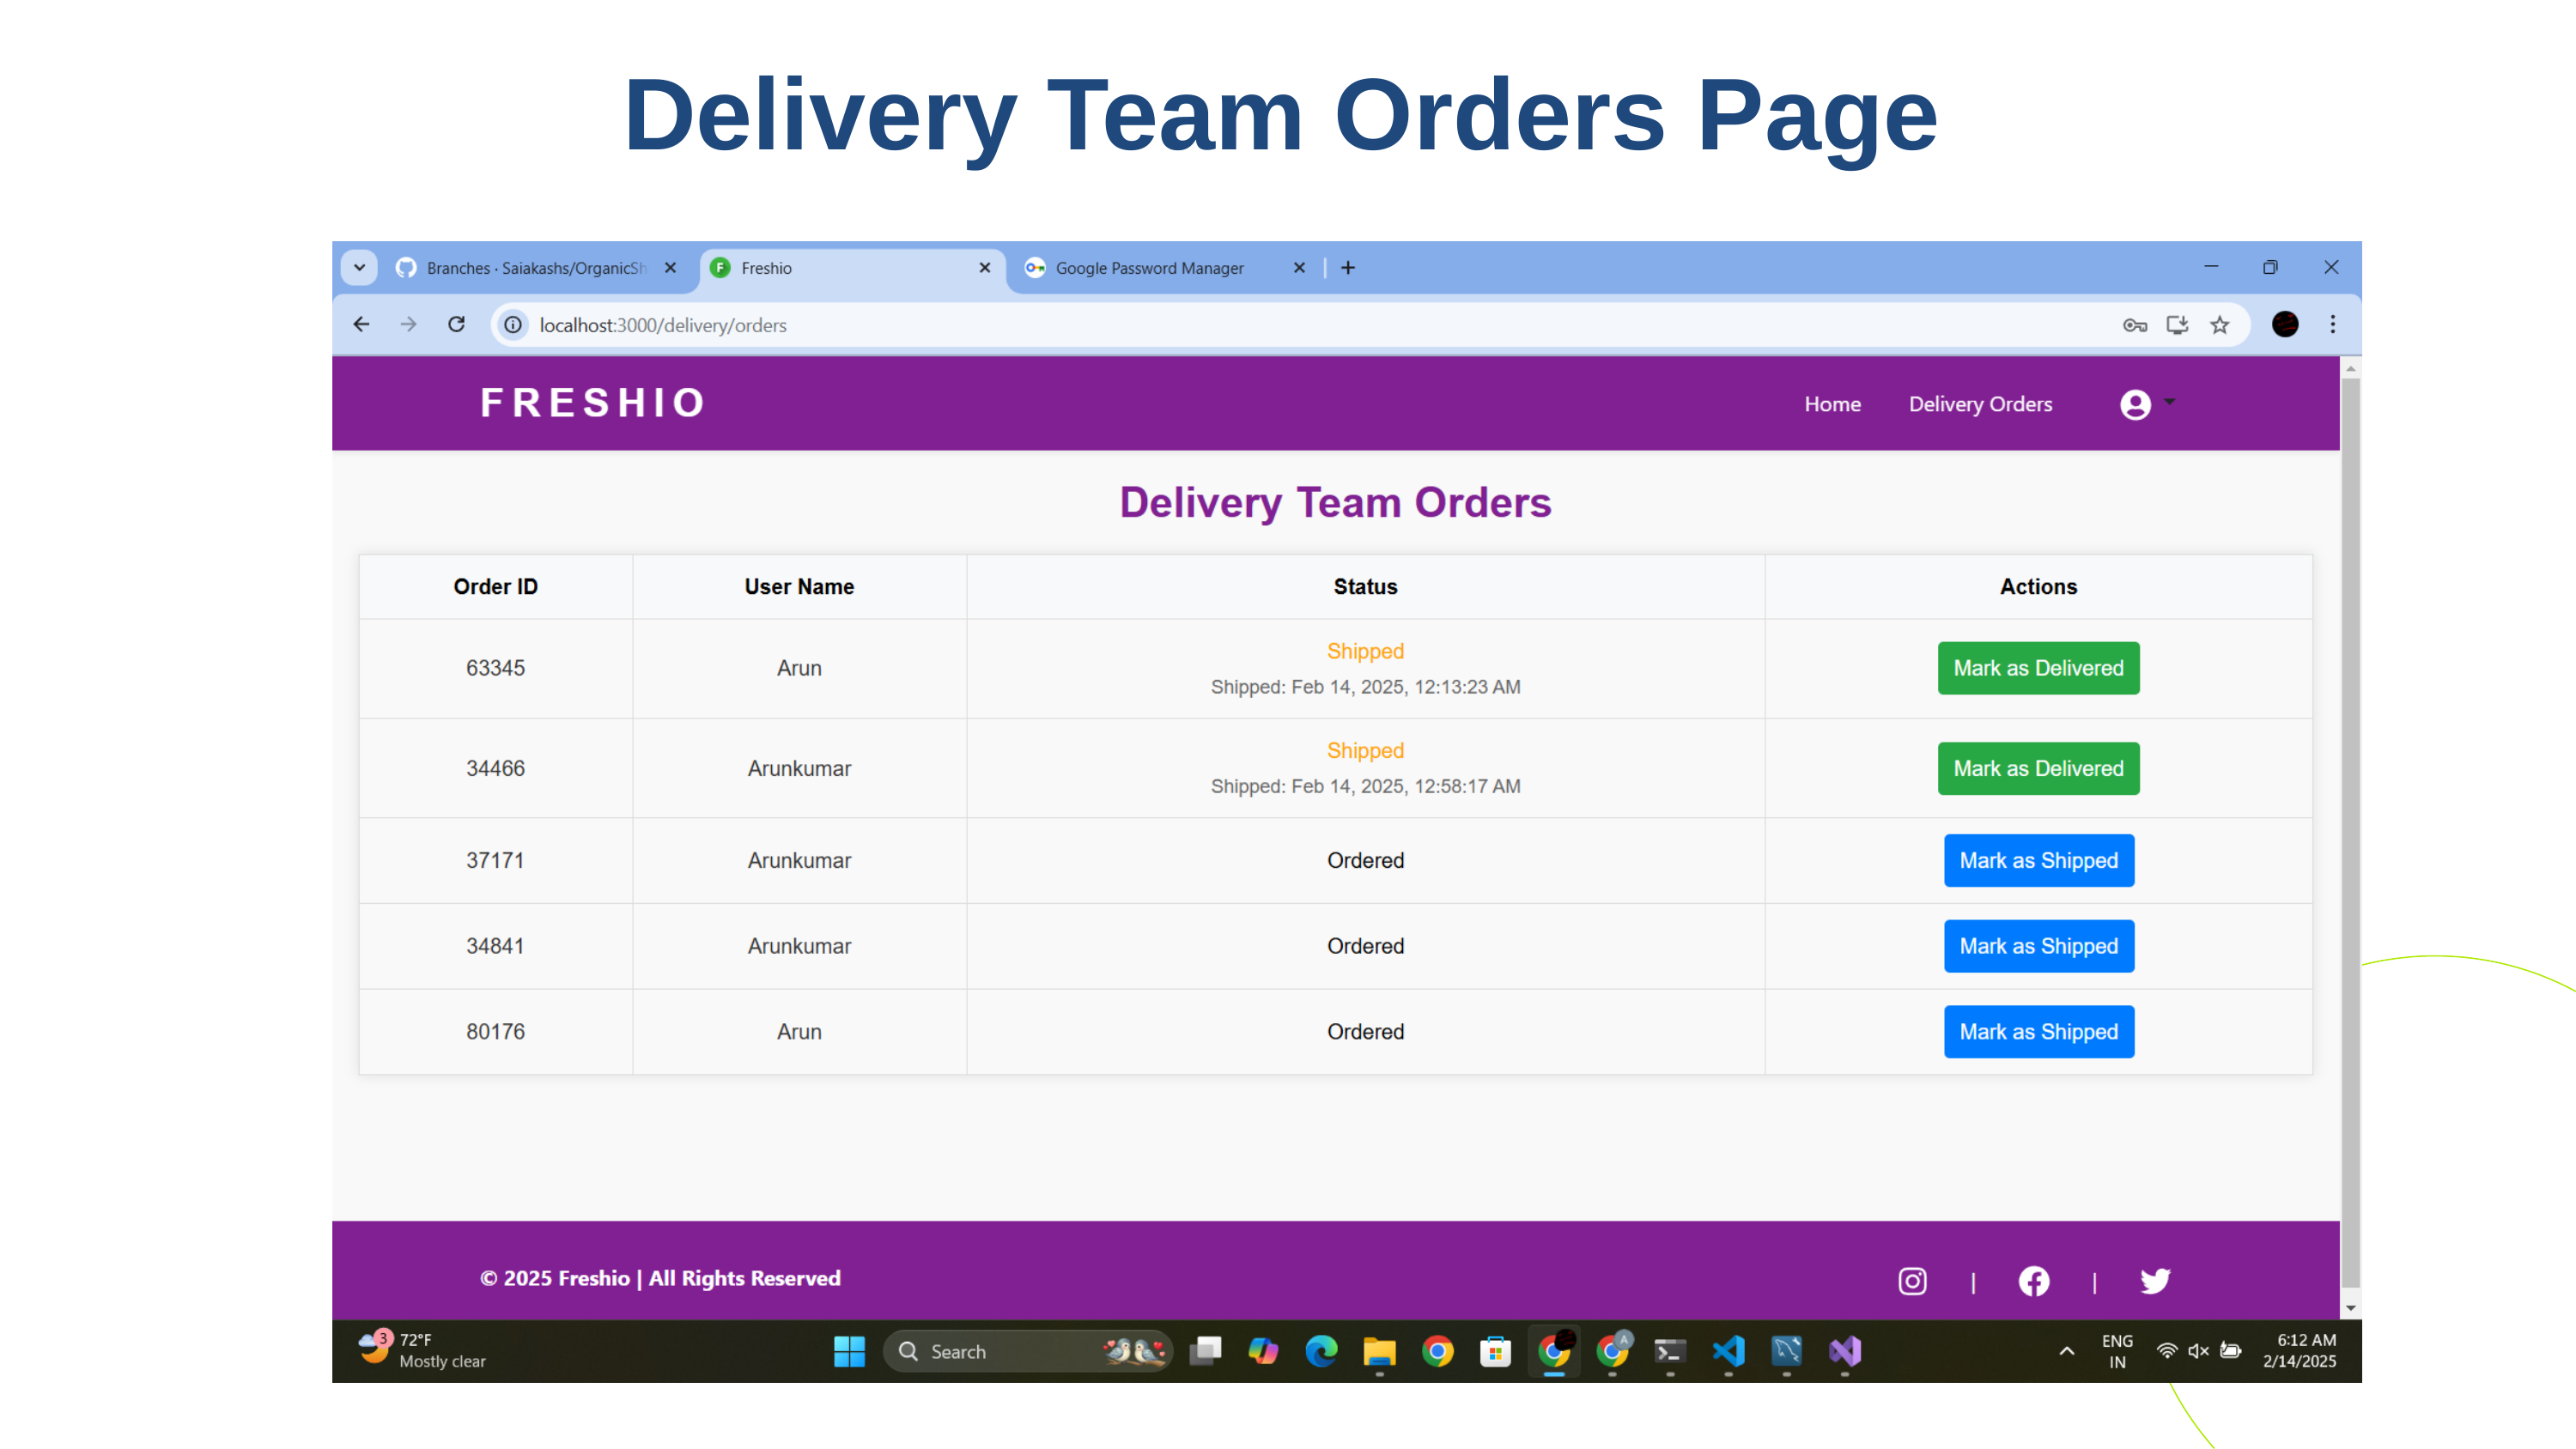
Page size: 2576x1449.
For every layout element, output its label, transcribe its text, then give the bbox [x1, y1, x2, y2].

title Delivery Team Orders Page [623, 48, 1996, 239]
picture [332, 240, 2362, 1383]
